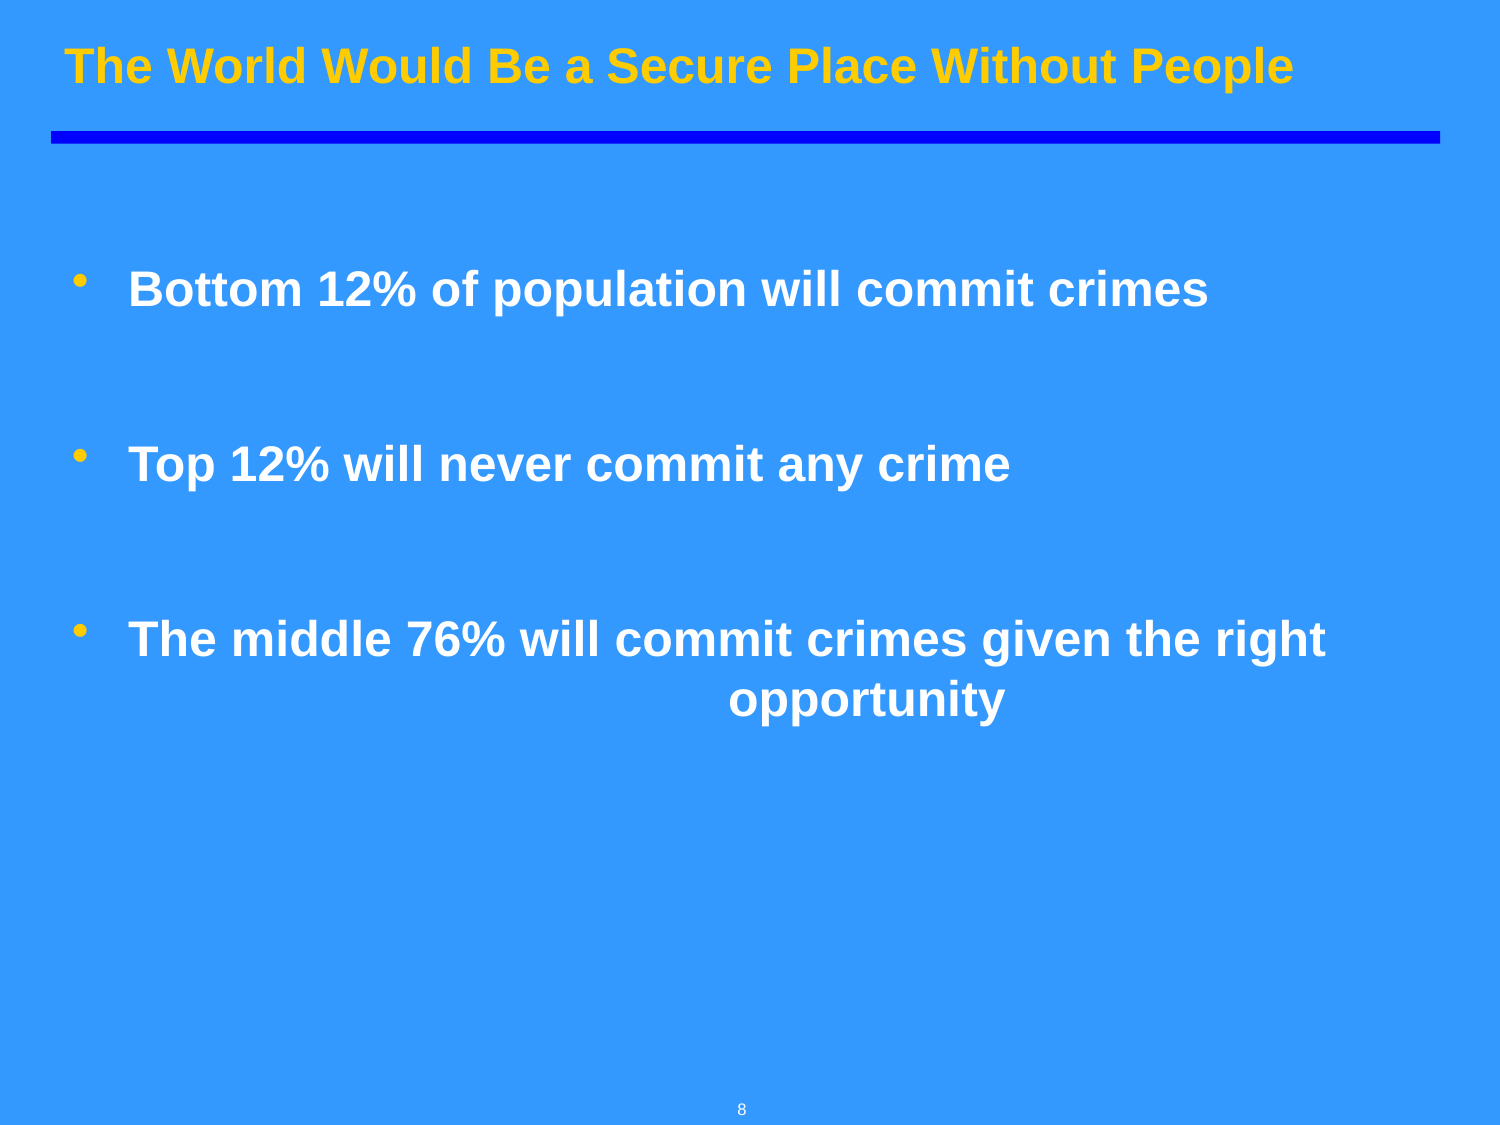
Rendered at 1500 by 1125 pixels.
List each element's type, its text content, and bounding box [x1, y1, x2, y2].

title The World Would Be a Secure Place Without People [48, 23, 1435, 112]
slide_number 8 [585, 1071, 899, 1125]
list Bottom 12% of population will commit crimes Top 12% will never commit any crime The middle 76% will commit crimes given the right opportunity [56, 181, 1443, 918]
